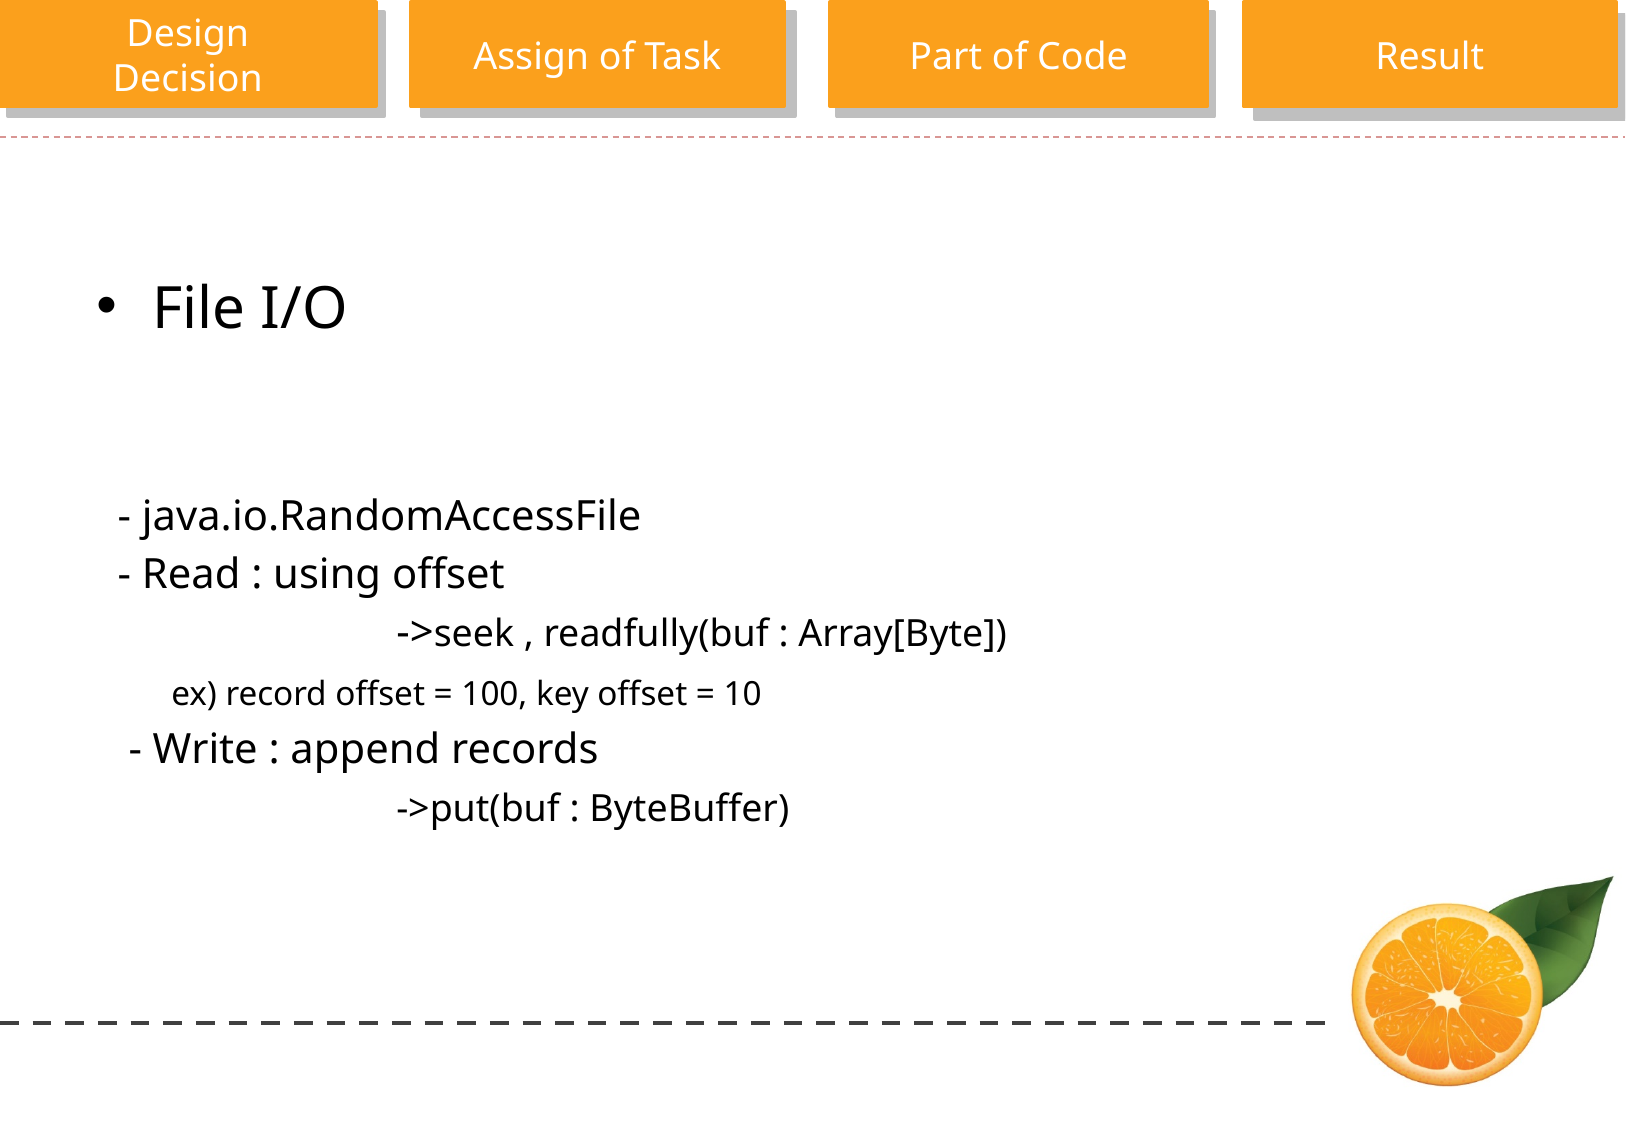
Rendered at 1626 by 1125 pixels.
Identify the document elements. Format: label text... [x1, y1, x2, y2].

picture [1337, 845, 1625, 1120]
list File I/O - java.io.RandomAccessFile - Read : using offset ->seek , readfully(buf : Array[Byte]) ex) record offset = 100, key offset = 10 - Write : append records ->put(buf : ByteBuffer) [81, 262, 1544, 1005]
